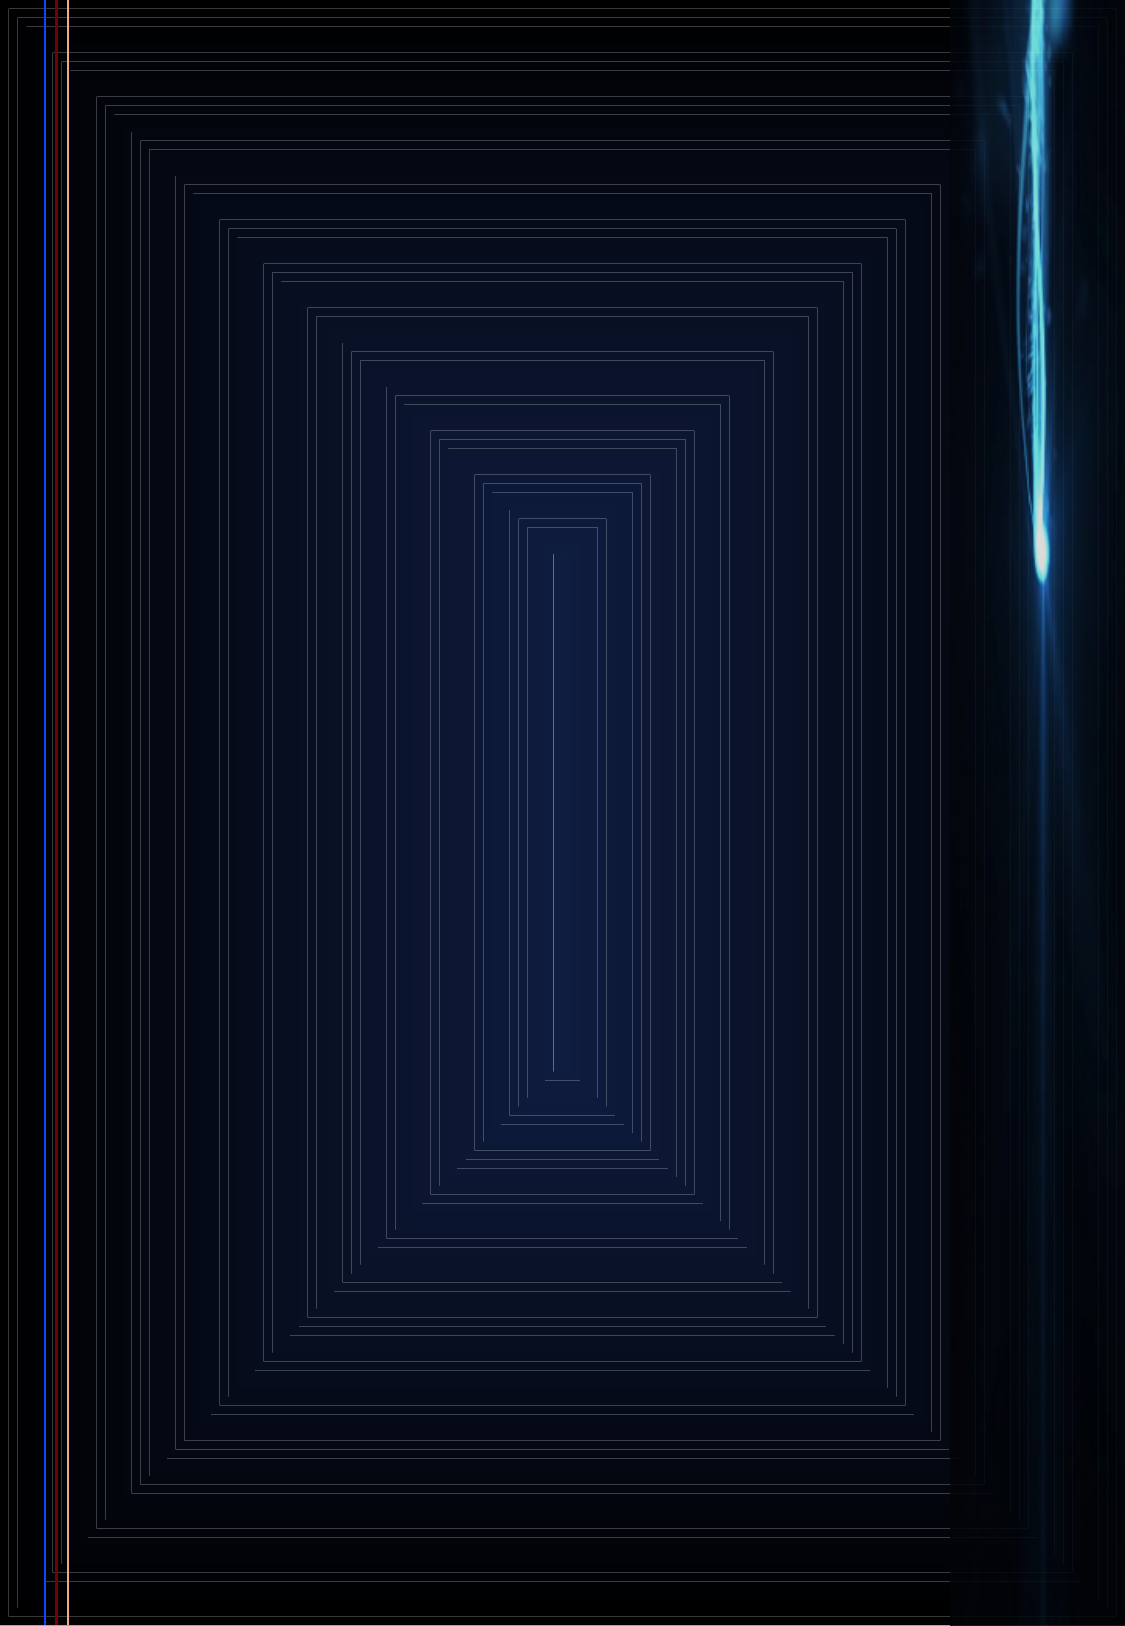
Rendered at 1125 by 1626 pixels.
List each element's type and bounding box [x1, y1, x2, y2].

picture [224, 0, 1125, 1624]
